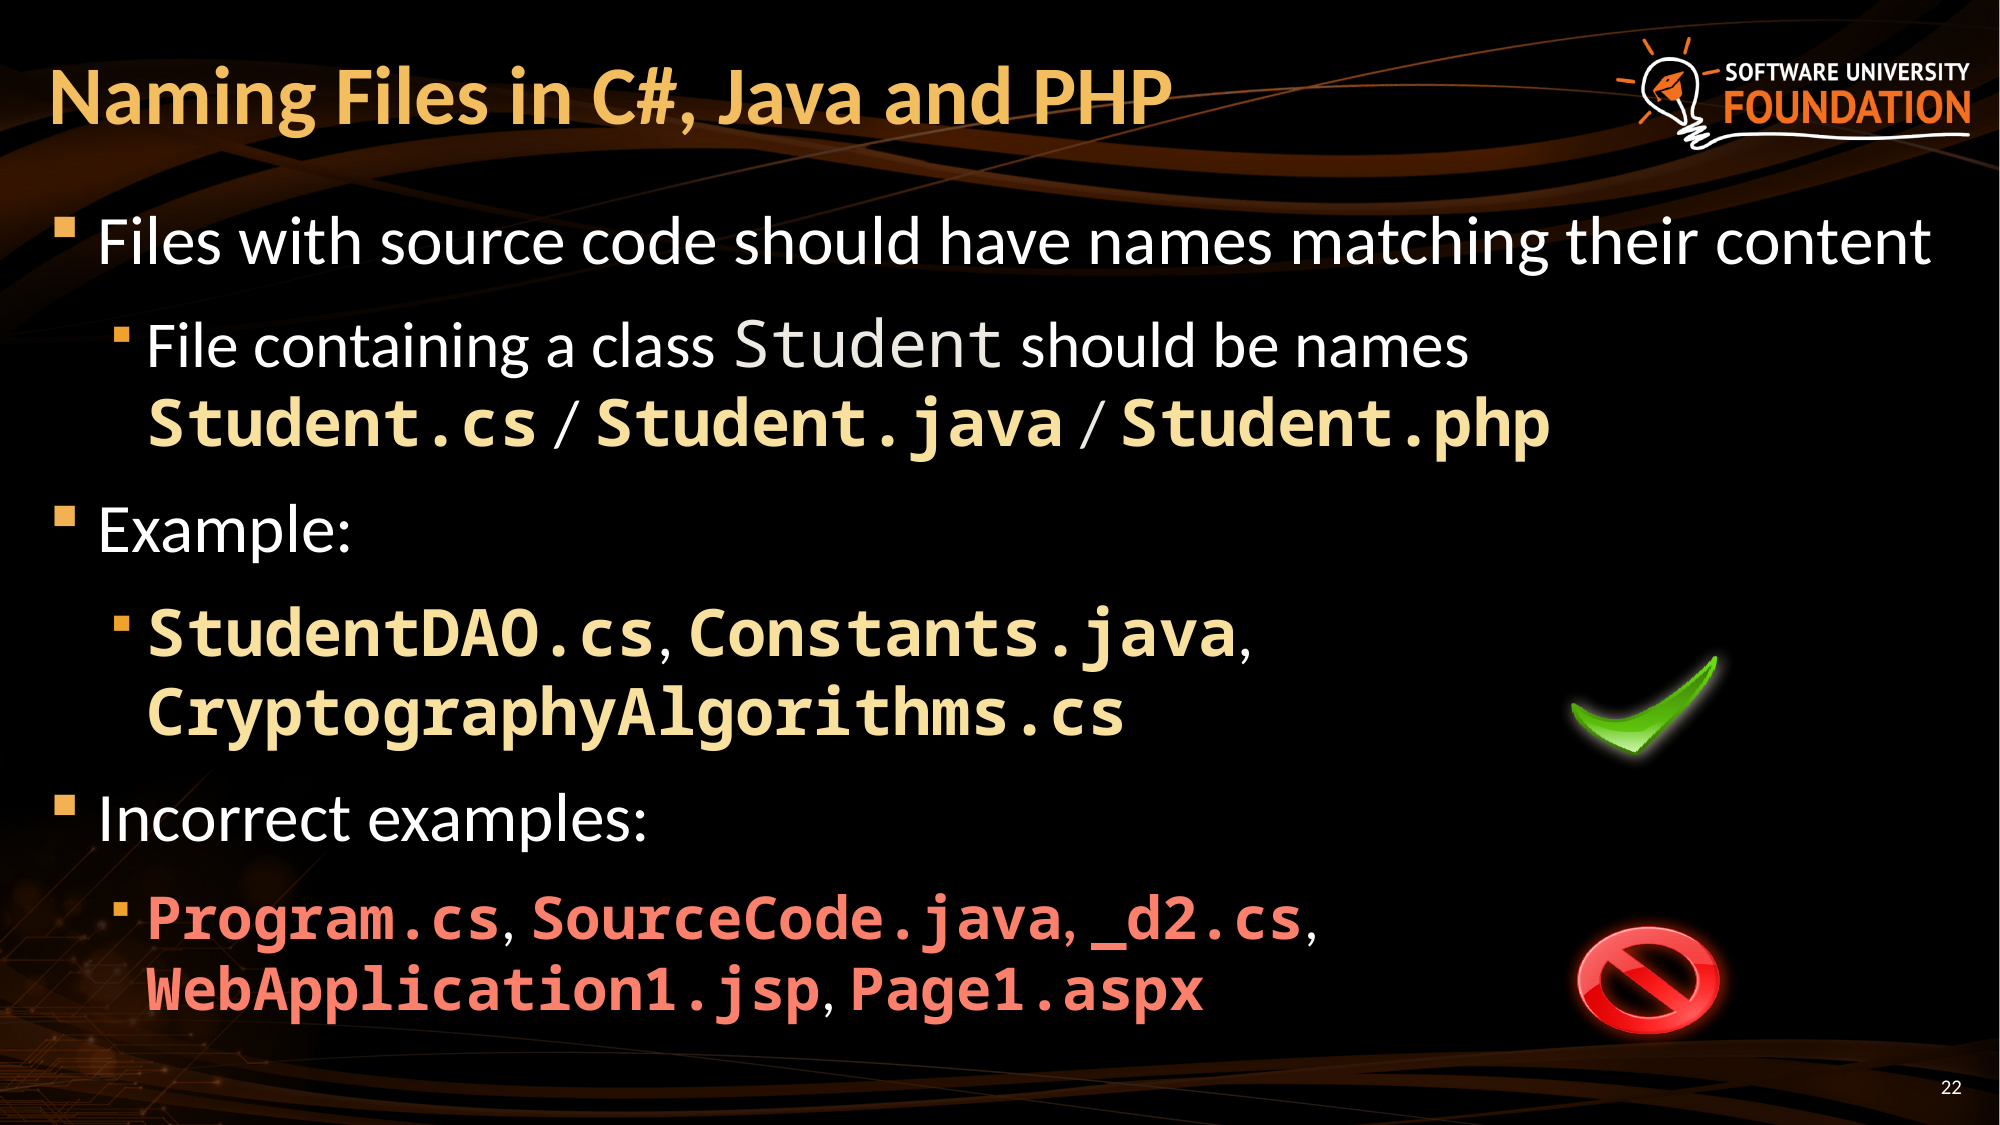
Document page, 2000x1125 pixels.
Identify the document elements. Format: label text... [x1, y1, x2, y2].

picture [0, 0, 2000, 1125]
text_box // Swap a[i] and a[j] int temp = a[i]; a[i] = a[j]; a[j] = temp; [1545, 633, 1735, 782]
list http://softuni.bg [1567, 917, 1733, 1045]
list Files with source code should have names matching their content File containing a class Student should be names Student.cs / Student.java / Student.php Example: StudentDAO.cs, Constants.java, CryptographyAlgorithms.cs Incorrect examples: Program.cs, SourceCode.java, _d2.cs, WebApplication1.jsp, Page1.aspx [31, 188, 1968, 1103]
title Naming Files in C#, Java and PHP [30, 6, 1602, 189]
list Software University [1725, 926, 1730, 1037]
